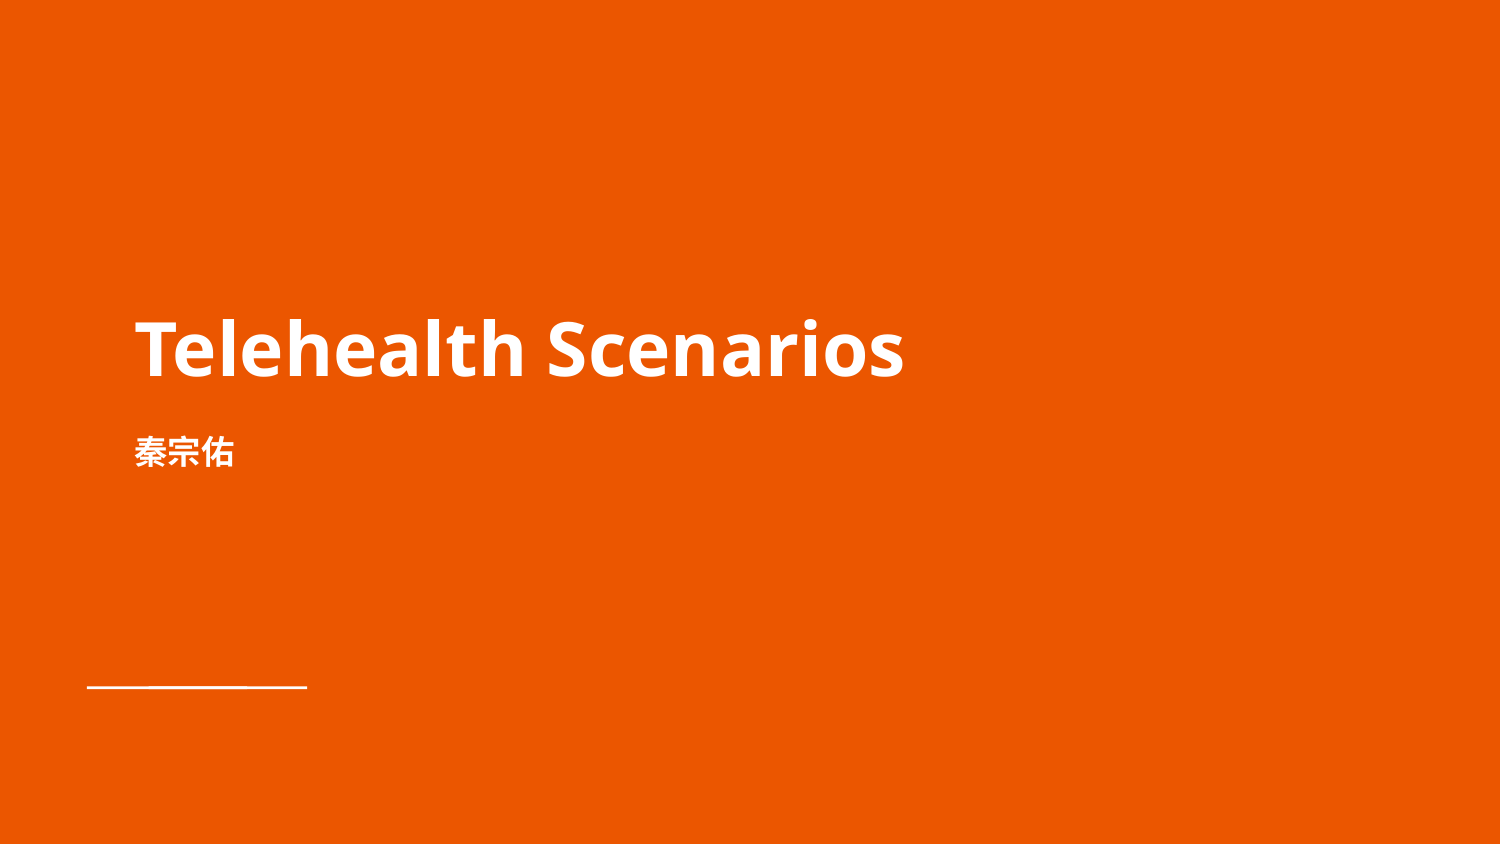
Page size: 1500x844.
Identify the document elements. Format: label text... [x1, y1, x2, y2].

title Telehealth Scenarios 秦宗佑 [119, 141, 1272, 632]
